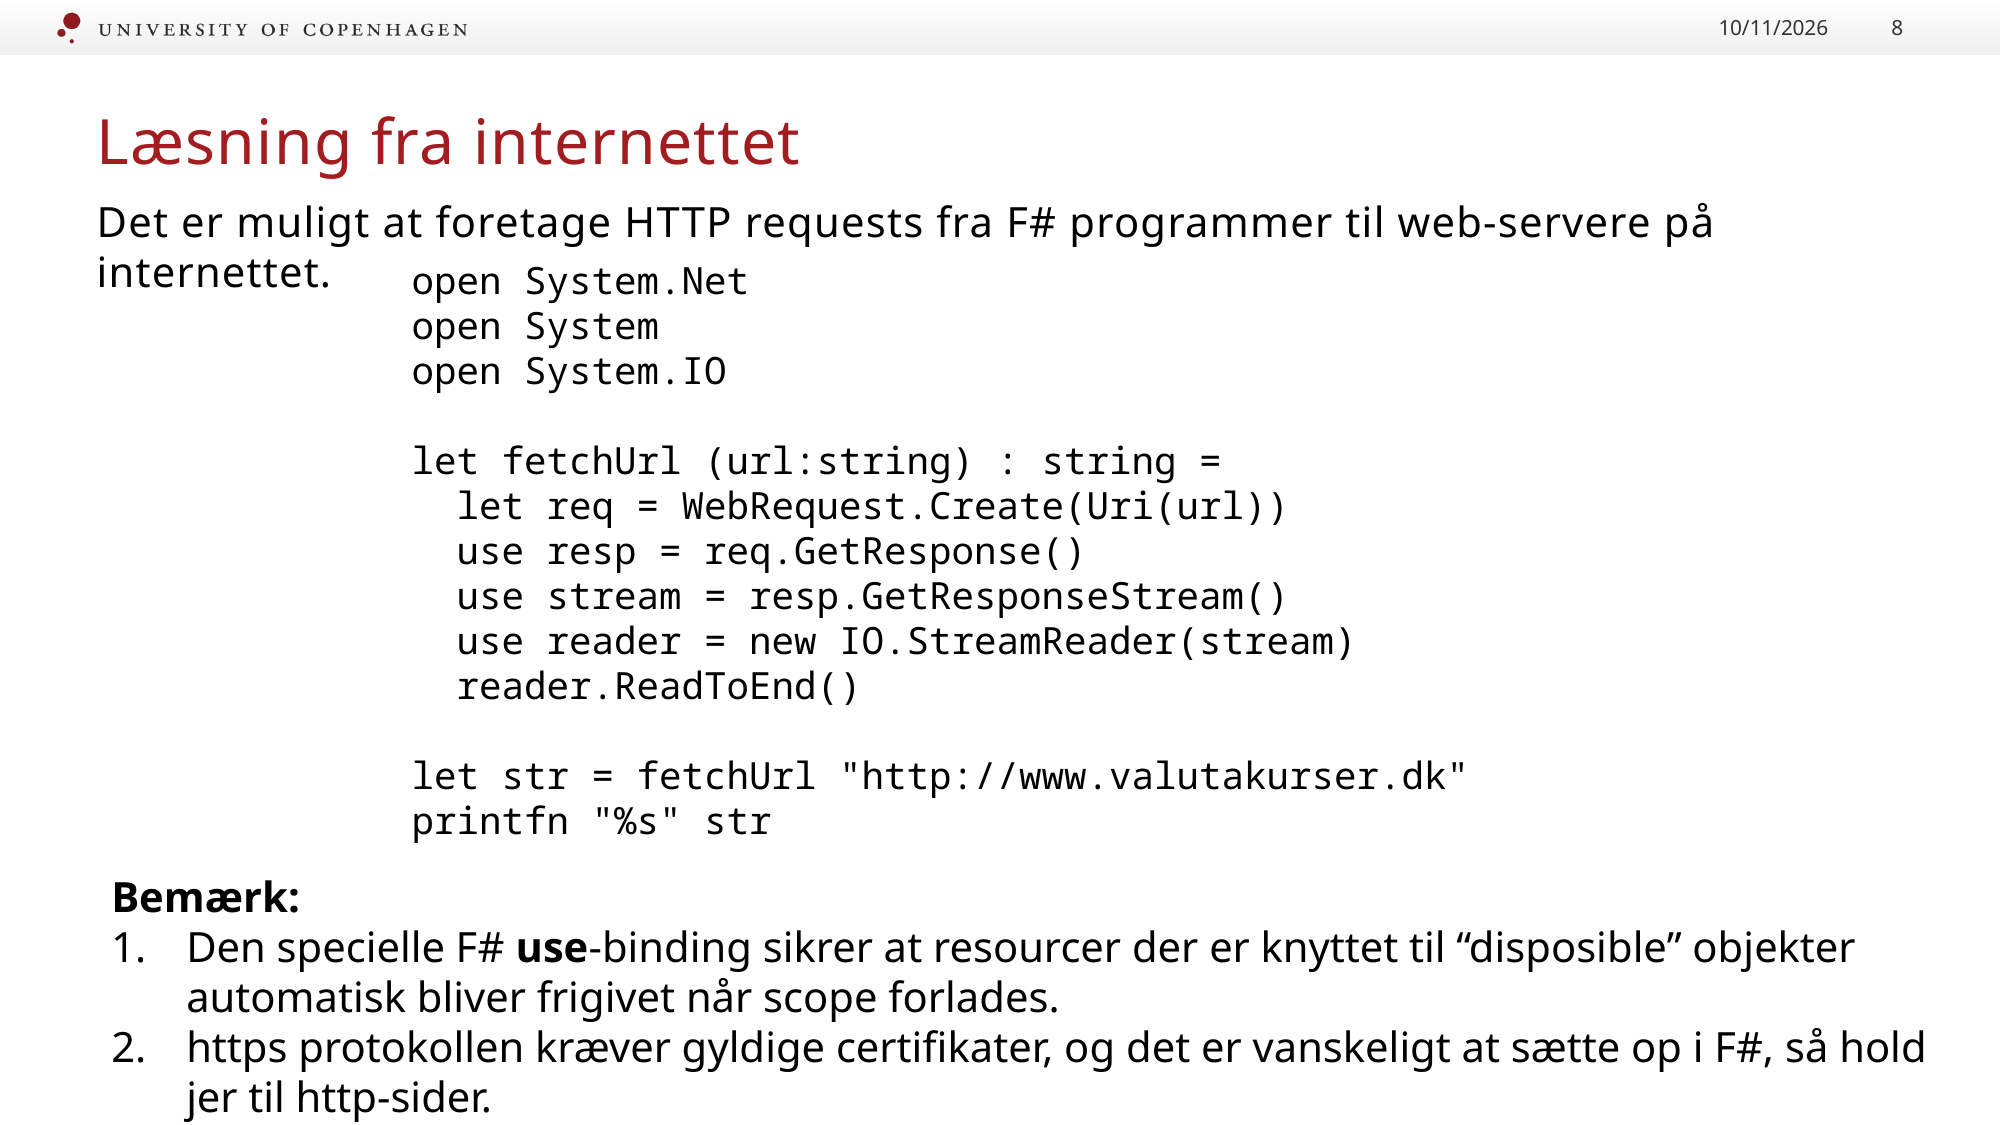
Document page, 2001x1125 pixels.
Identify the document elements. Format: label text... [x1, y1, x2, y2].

text_box Bemærk: Den specielle F# use-binding sikrer at resourcer der er knyttet til “disposible” objekter automatisk bliver frigivet når scope forlades. https protokollen kræver gyldige certifikater, og det er vanskeligt at sætte op i F#, så hold jer til http-sider. [96, 863, 1952, 1125]
slide_number 8 [1840, 14, 1904, 43]
title Læsning fra internettet [96, 101, 1904, 195]
text_box open System.Net open System open System.IO let fetchUrl (url:string) : string = let req = WebRequest.Create(Uri(url)) use resp = req.GetResponse() use stream = resp.GetResponseStream() use reader = new IO.StreamReader(stream) reader.ReadToEnd() let str = fetchUrl "http://www.valutakurser.dk" printfn "%s" str [396, 249, 1872, 850]
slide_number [1694, 14, 1829, 43]
picture [92, 15, 475, 42]
list Det er muligt at foretage HTTP requests fra F# programmer til web-servere på internettet. [96, 195, 1904, 286]
